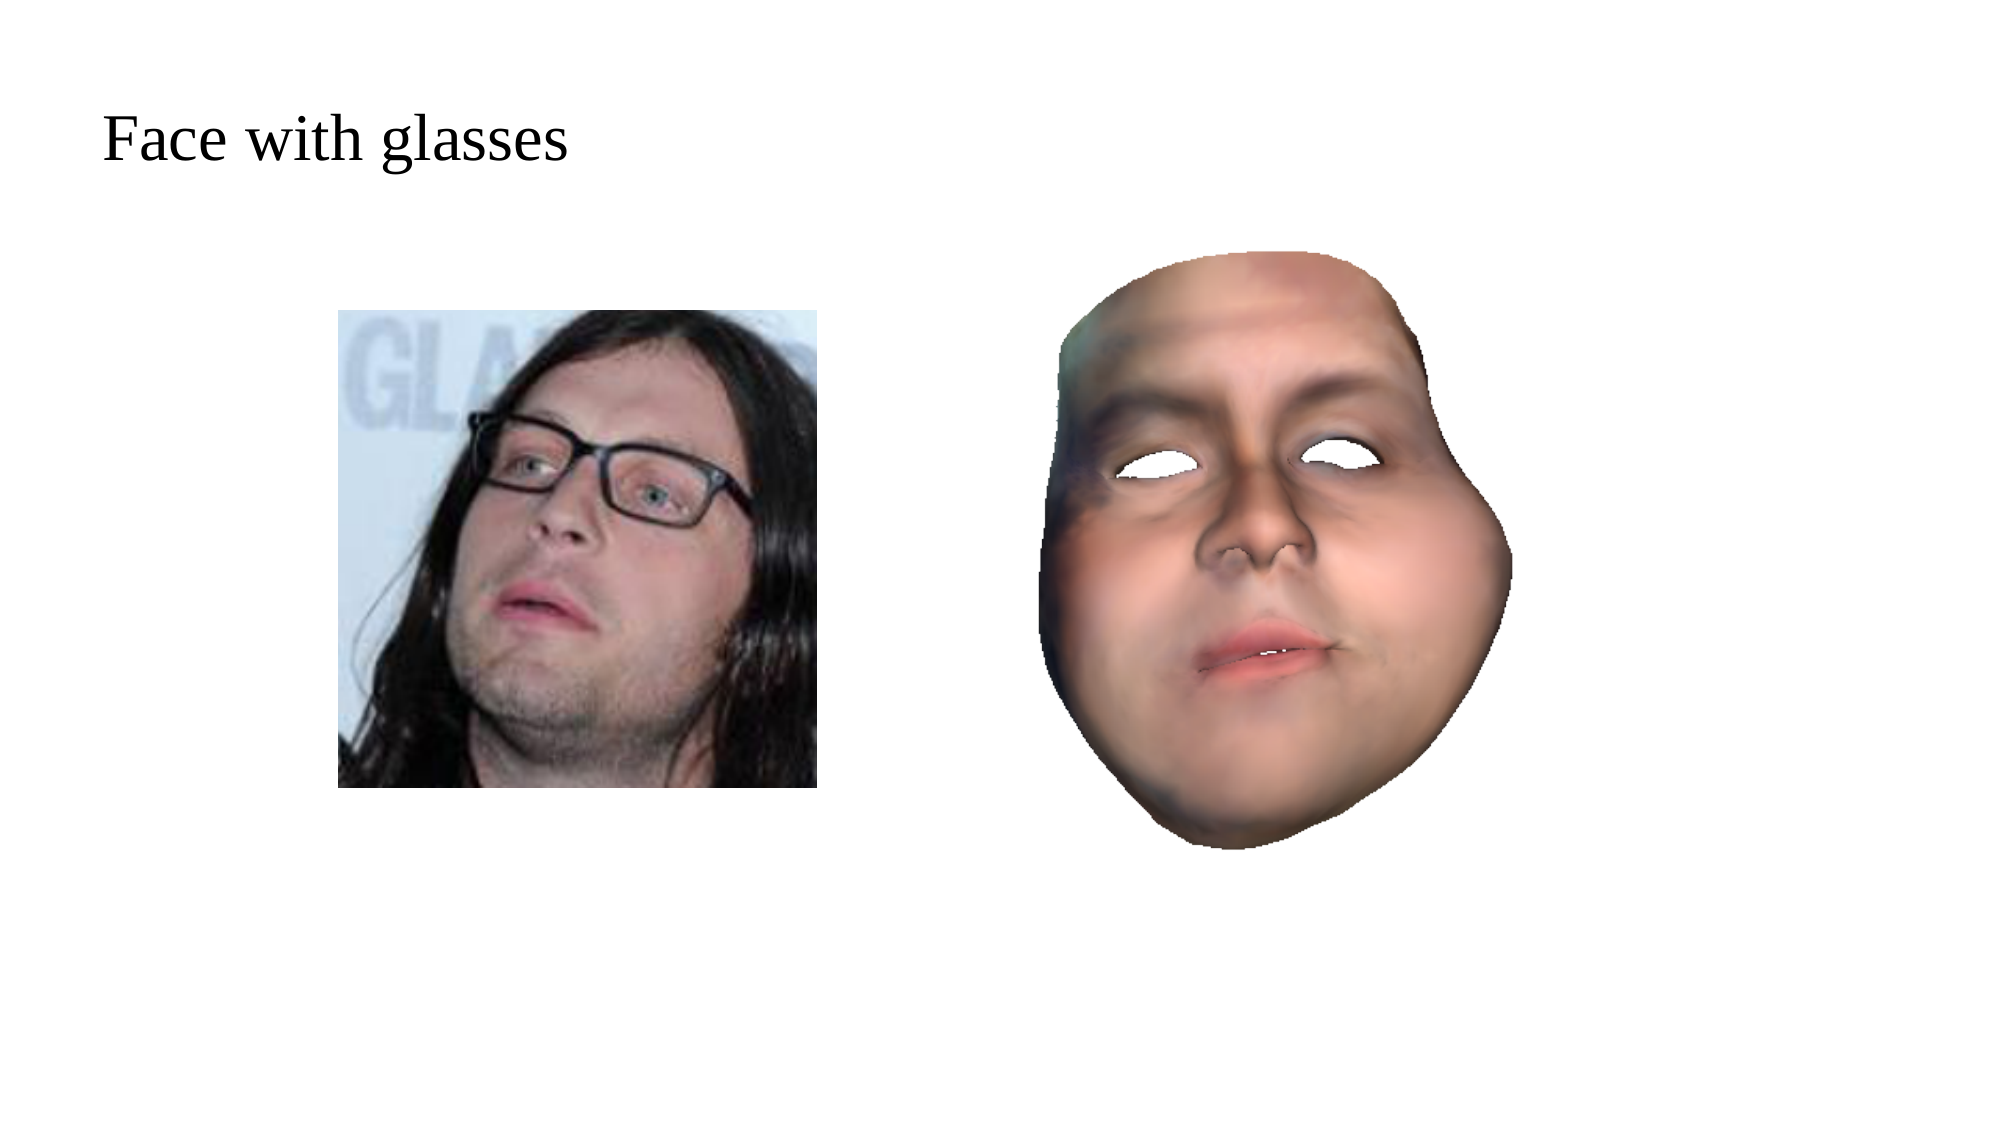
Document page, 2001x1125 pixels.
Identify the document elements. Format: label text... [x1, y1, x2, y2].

picture [338, 310, 817, 788]
picture [970, 70, 1577, 1055]
text_box Face with glasses [87, 86, 749, 181]
